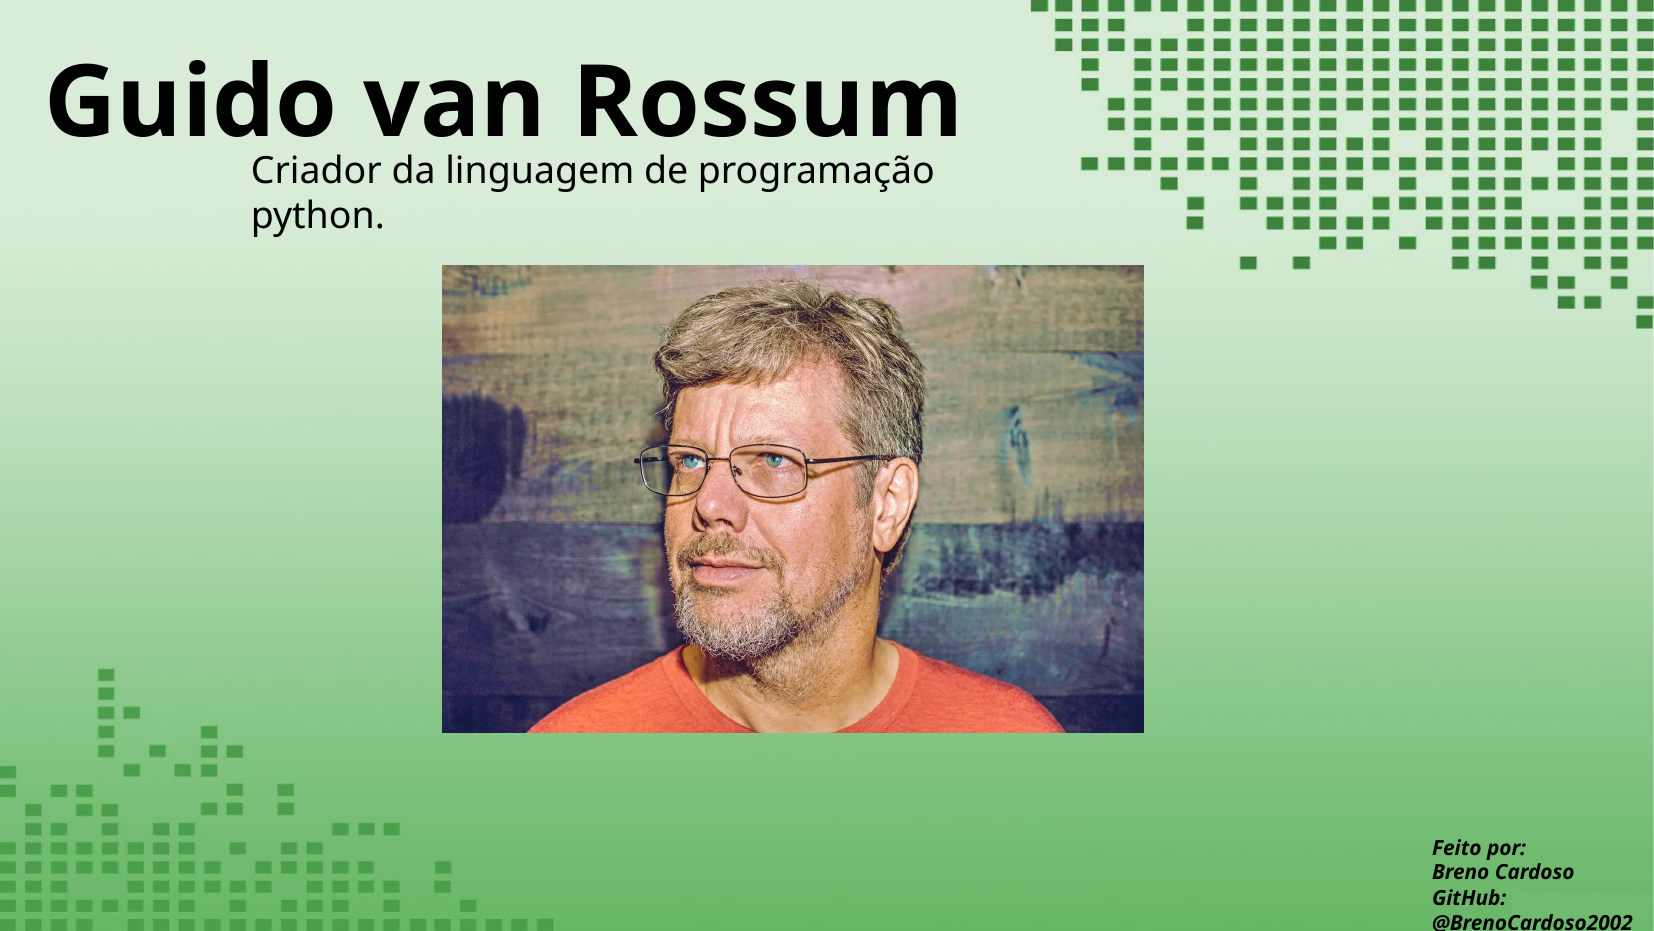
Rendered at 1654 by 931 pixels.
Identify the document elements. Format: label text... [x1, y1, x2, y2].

text_box Feito por: Breno Cardoso GitHub: @BrenoCardoso2002 [1417, 826, 1654, 931]
picture [0, 0, 1654, 931]
text_box Criador da linguagem de programação python. [236, 138, 1063, 207]
text_box Guido van Rossum [29, 29, 1034, 292]
